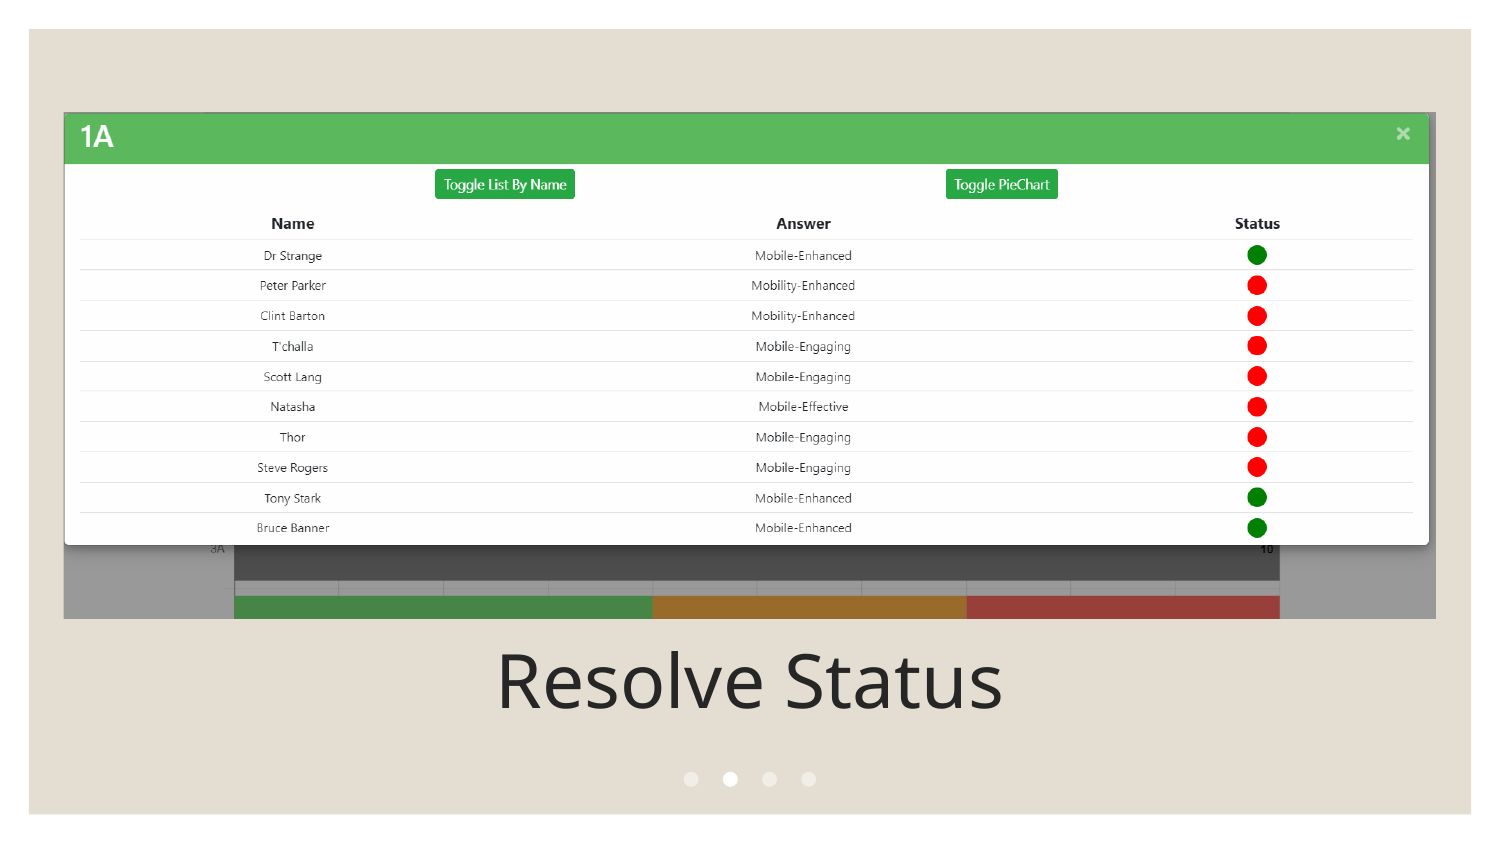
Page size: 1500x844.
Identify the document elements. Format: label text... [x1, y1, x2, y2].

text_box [683, 771, 817, 787]
title Resolve Status [118, 645, 1382, 740]
picture [63, 112, 1436, 619]
